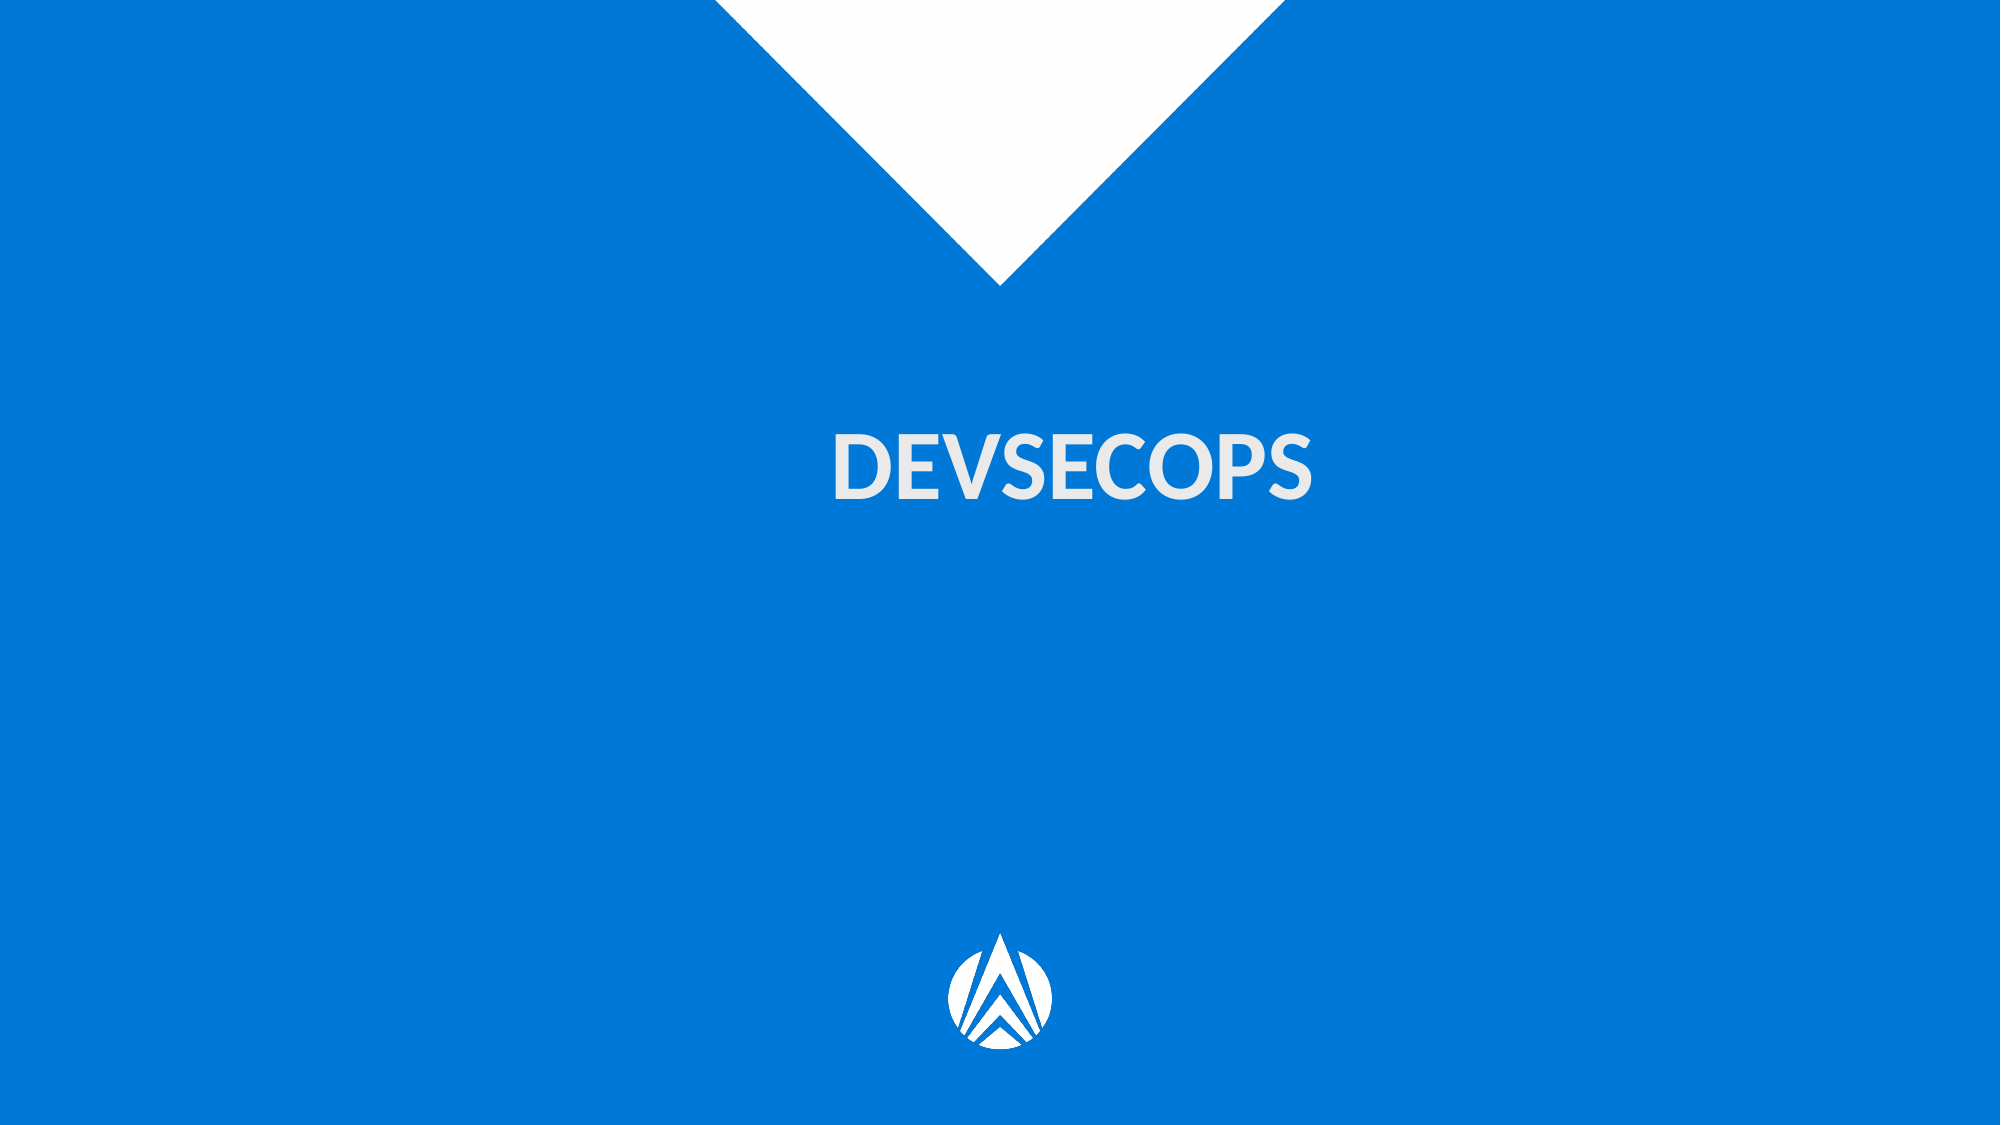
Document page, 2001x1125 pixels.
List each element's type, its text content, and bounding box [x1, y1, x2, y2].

picture [948, 932, 1052, 1050]
picture [714, 0, 1286, 286]
title DevSecOps [697, 424, 1450, 523]
